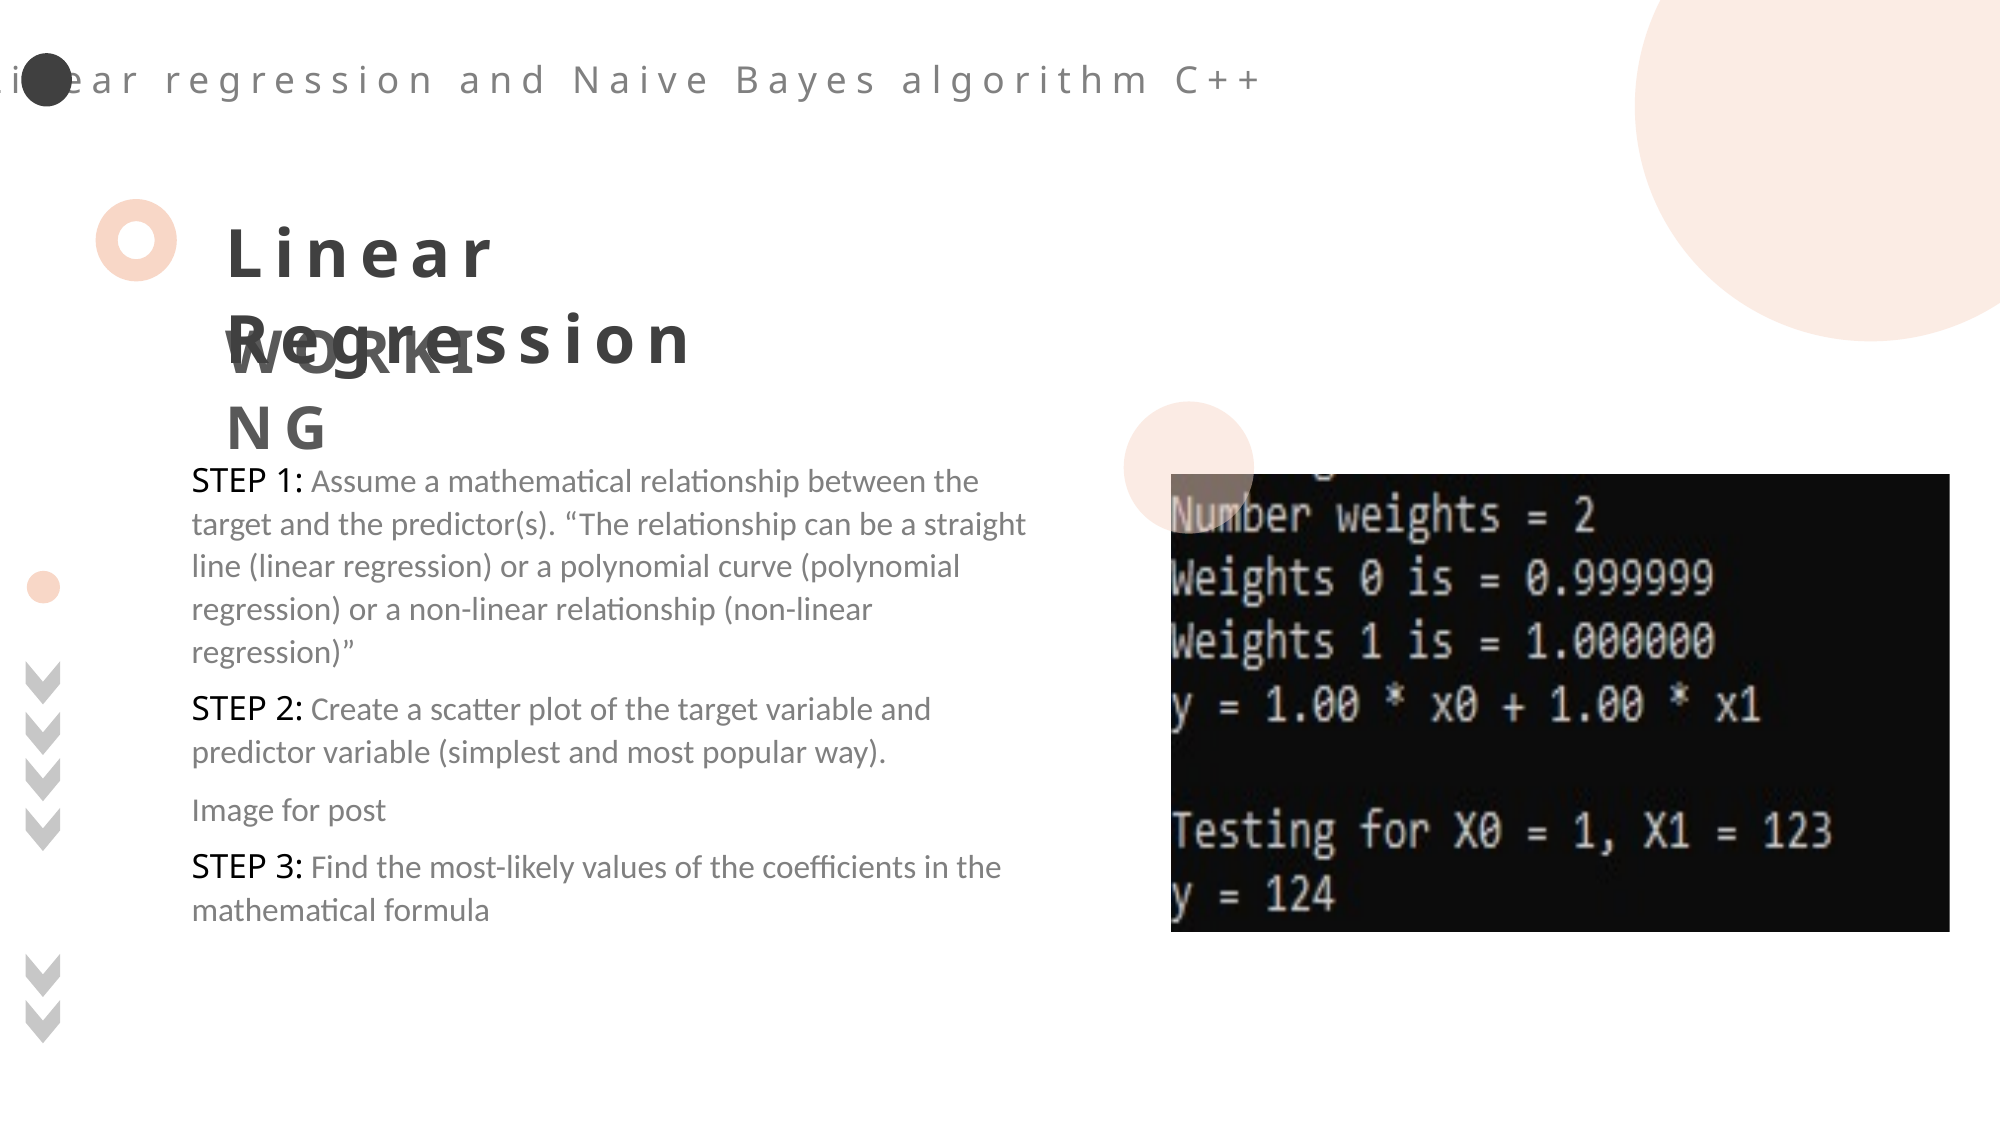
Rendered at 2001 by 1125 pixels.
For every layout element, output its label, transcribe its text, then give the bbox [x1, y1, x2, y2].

text_box [20, 52, 73, 108]
text_box [1122, 400, 1256, 535]
text_box WORKING [210, 384, 527, 448]
text_box [94, 197, 178, 283]
text_box [25, 569, 62, 605]
text_box [24, 708, 62, 757]
text_box [24, 755, 62, 803]
text_box STEP 1: Assume a mathematical relationship between the target and the predictor(s). “The relationship can be a straight line (linear regression) or a polynomial curve (polynomial regression) or a non-linear relationship (non-linear regression)” STEP 2: Create a scatter plot of the target variable and predictor variable (simplest and most popular way). Image for post STEP 3: Find the most-likely values of the coefficients in the mathematical formula [176, 448, 1044, 936]
text_box Linear regression and Naive Bayes algorithm C++ [0, 49, 1276, 109]
text_box [24, 950, 62, 999]
text_box [1633, 0, 2000, 343]
text_box [1170, 474, 1951, 932]
text_box [24, 658, 62, 707]
text_box [24, 804, 62, 853]
text_box [24, 997, 62, 1045]
text_box Linear Regression [210, 198, 869, 384]
